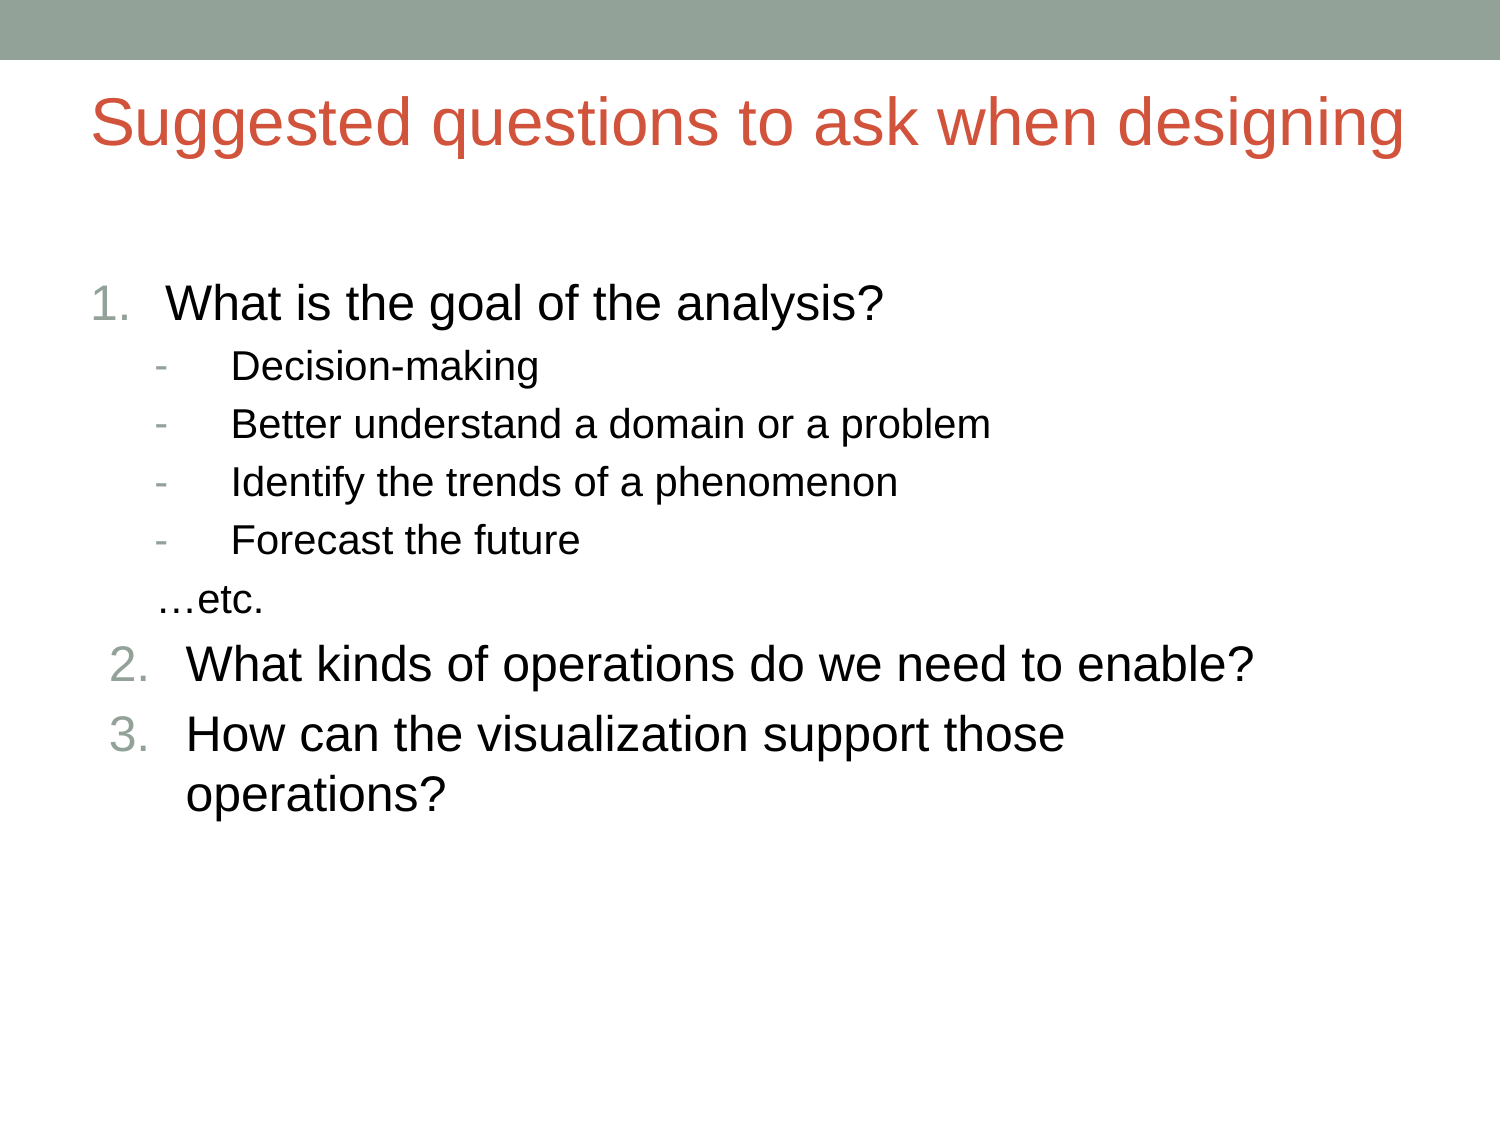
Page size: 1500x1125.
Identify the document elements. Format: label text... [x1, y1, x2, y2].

text_box What is the goal of the analysis? Decision-making Better understand a domain or a problem Identify the trends of a phenomenon Forecast the future …etc. What kinds of operations do we need to enable? How can the visualization support those operations? [74, 262, 1350, 1063]
title Suggested questions to ask when designing [75, 37, 1425, 200]
